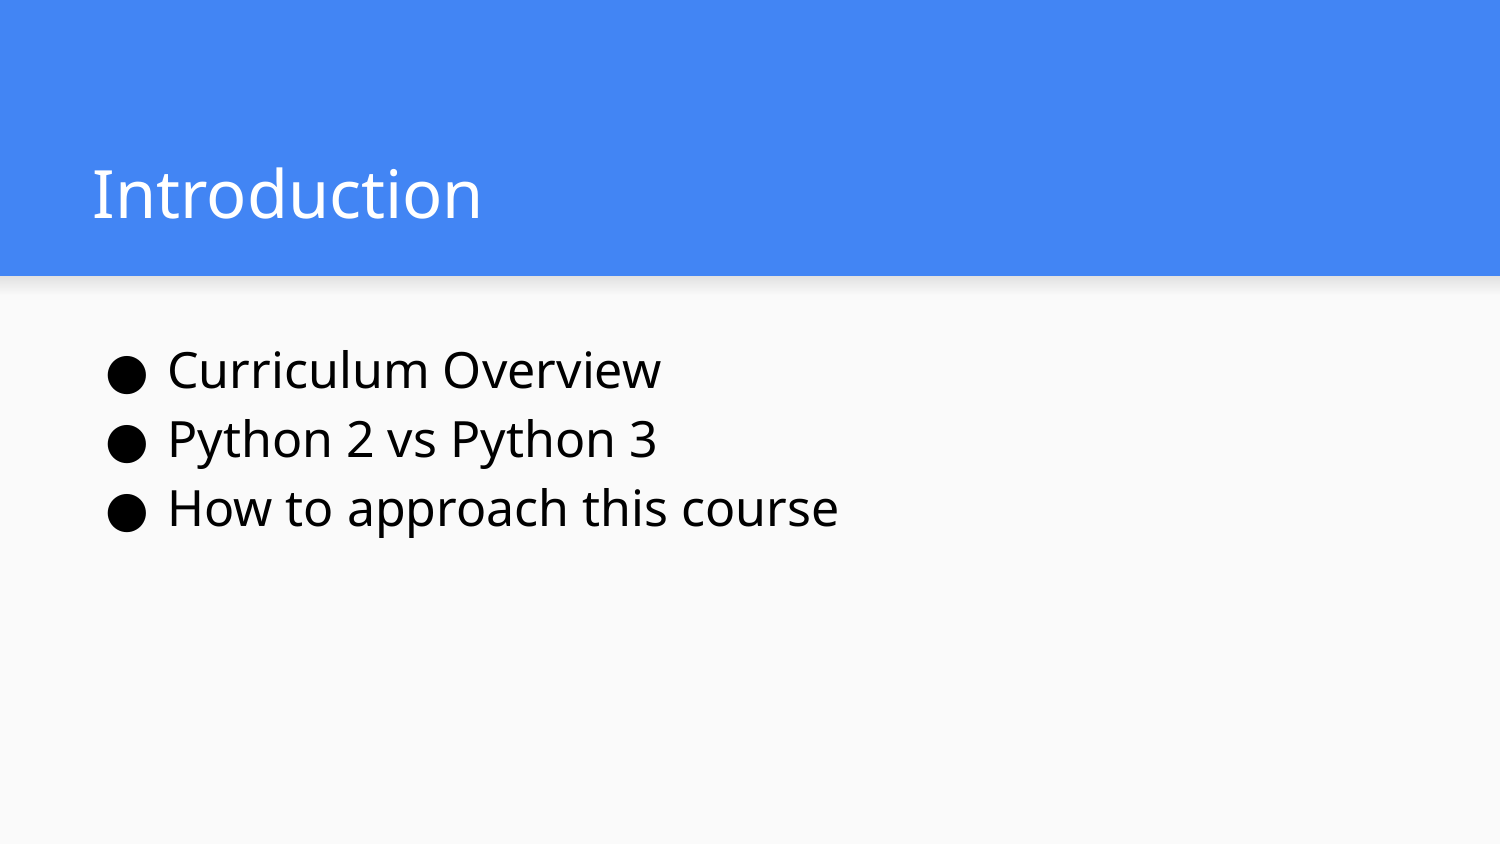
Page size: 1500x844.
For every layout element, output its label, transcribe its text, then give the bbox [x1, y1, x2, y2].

list Curriculum Overview Python 2 vs Python 3 How to approach this course [77, 314, 1427, 760]
title Introduction [77, 121, 1427, 248]
